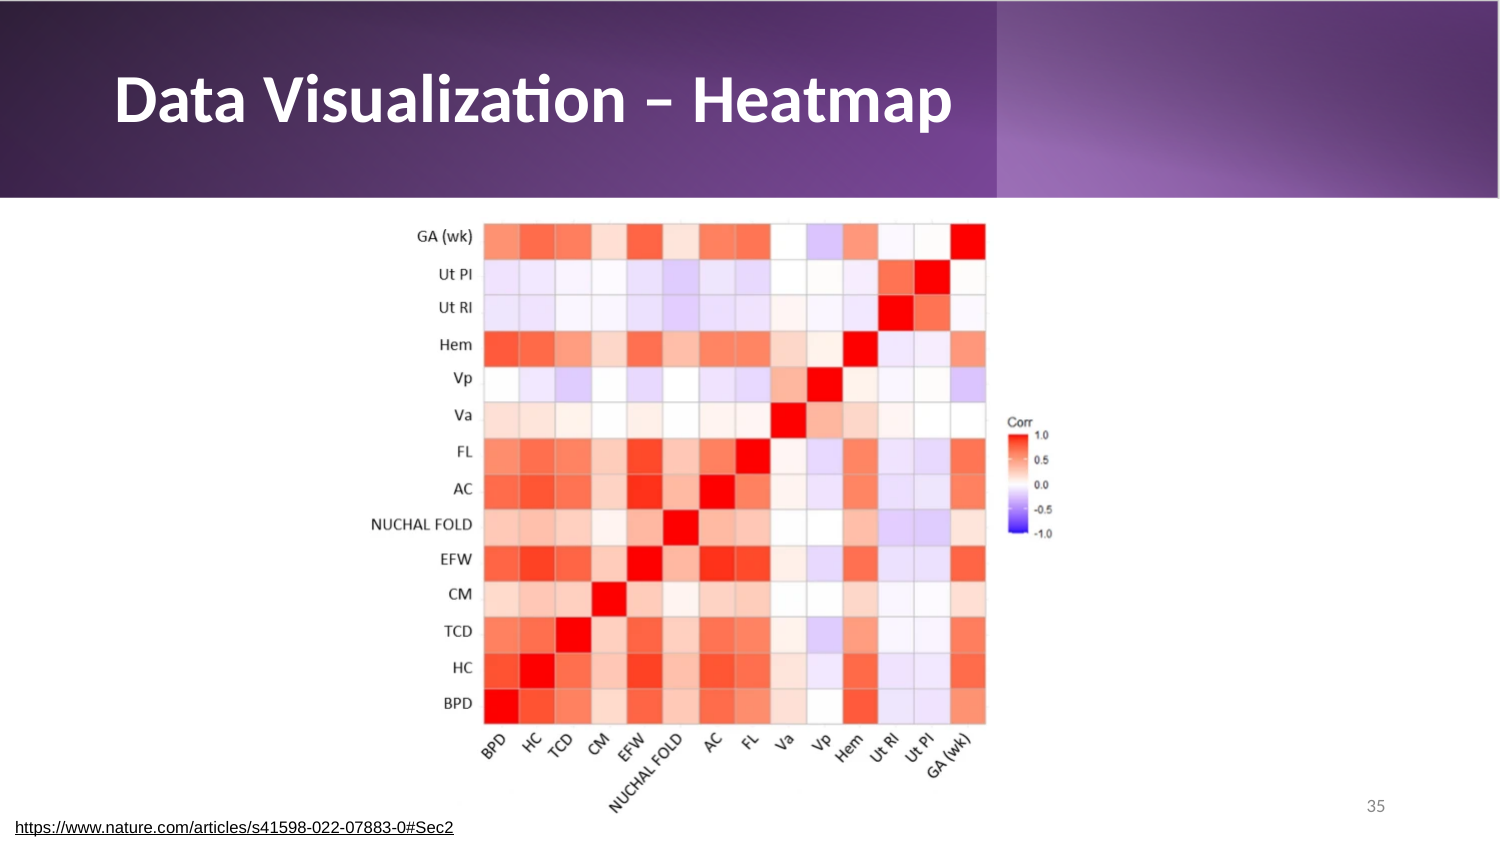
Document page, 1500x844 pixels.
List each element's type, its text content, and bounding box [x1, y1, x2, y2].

text_box https://www.nature.com/articles/s41598-022-07883-0#Sec2 [0, 809, 750, 844]
picture [368, 217, 1055, 828]
slide_number ‹#› [1060, 782, 1397, 827]
picture [0, 0, 1500, 199]
